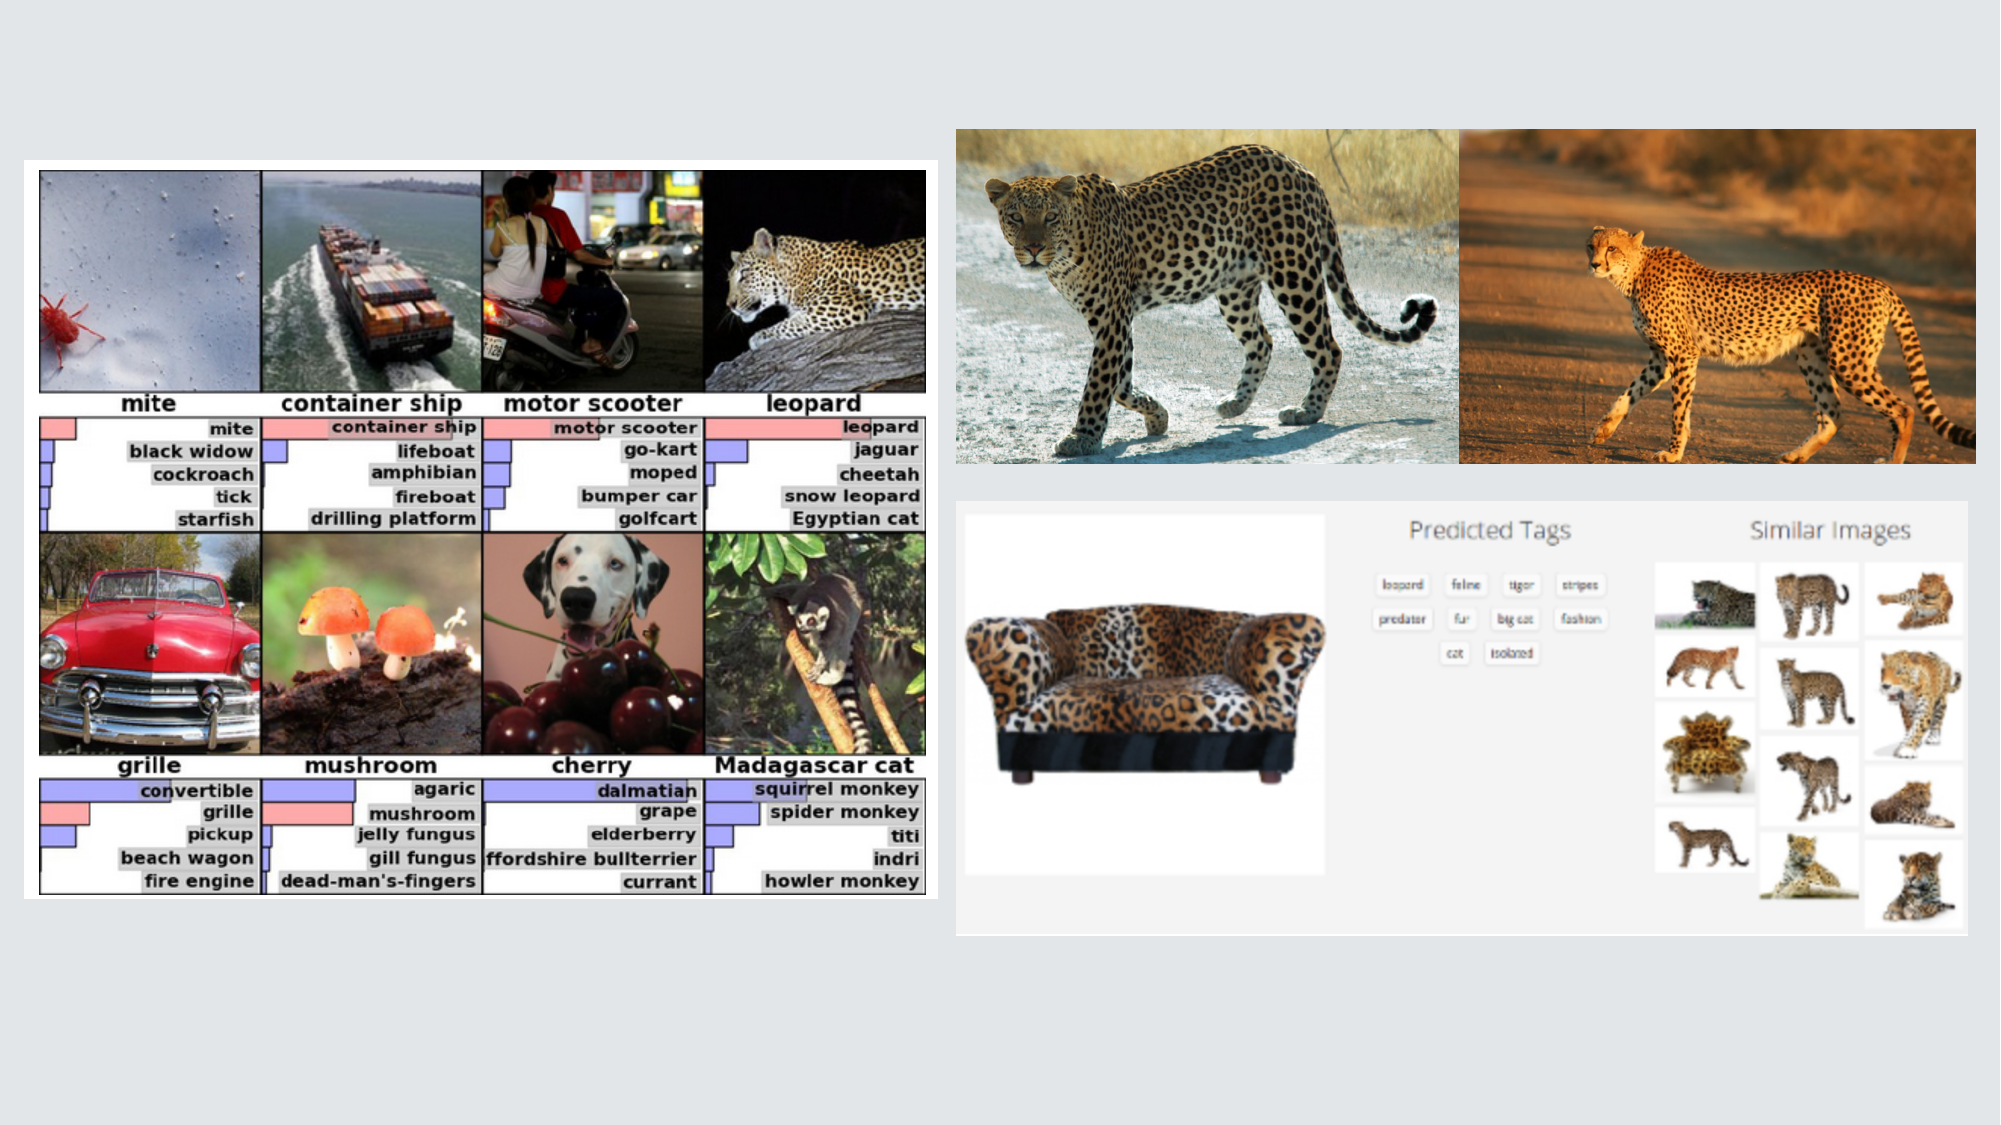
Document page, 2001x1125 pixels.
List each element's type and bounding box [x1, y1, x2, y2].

picture [956, 501, 1968, 936]
picture [956, 129, 1976, 464]
list [24, 160, 938, 899]
